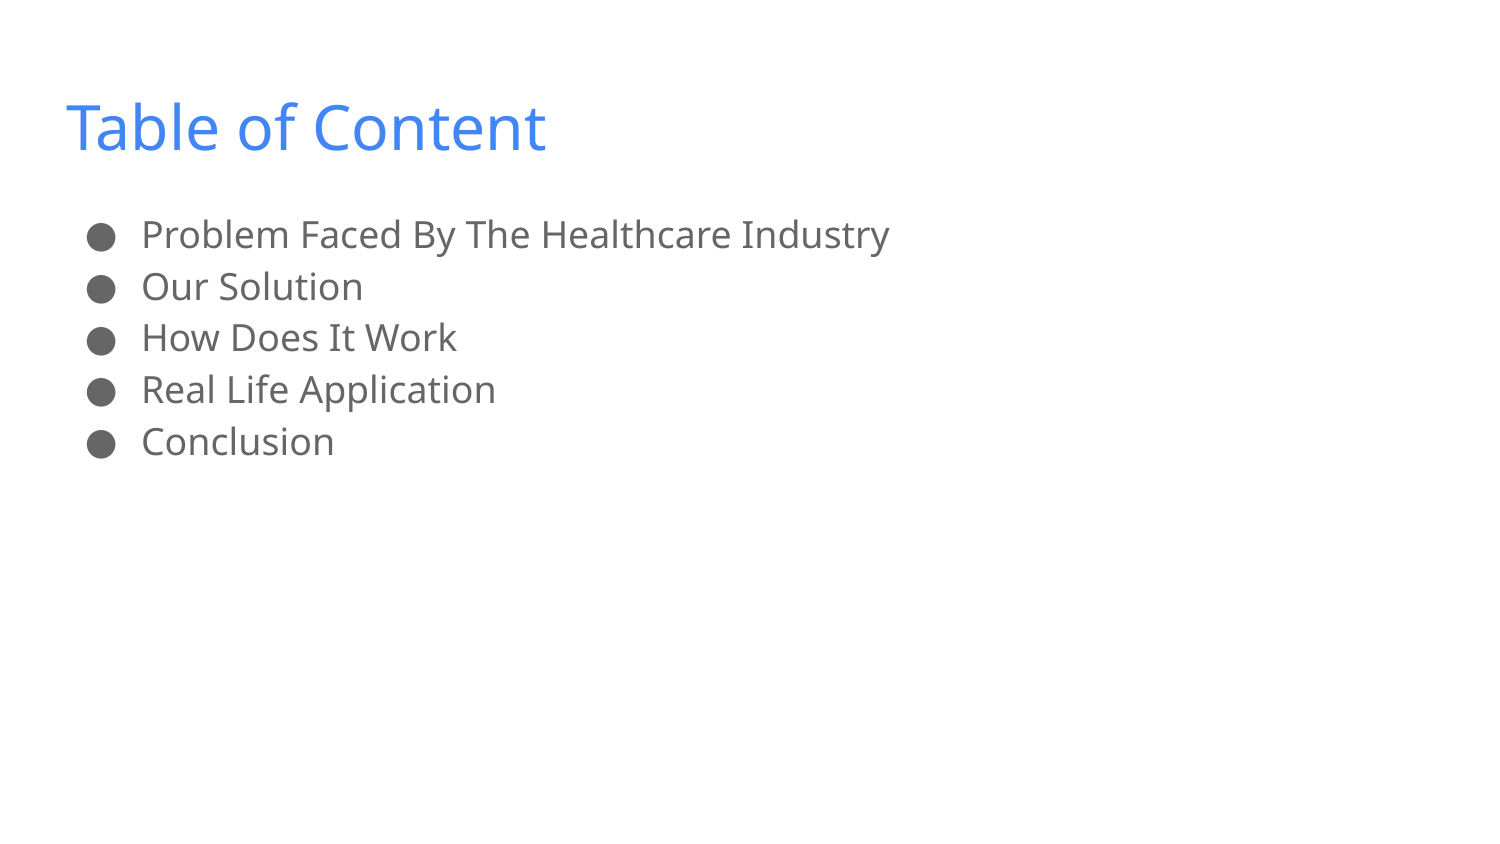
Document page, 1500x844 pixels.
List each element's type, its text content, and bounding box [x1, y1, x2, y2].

list Problem Faced By The Healthcare Industry Our Solution How Does It Work Real Life Application Conclusion [51, 189, 1449, 750]
title Table of Content [51, 72, 1449, 167]
